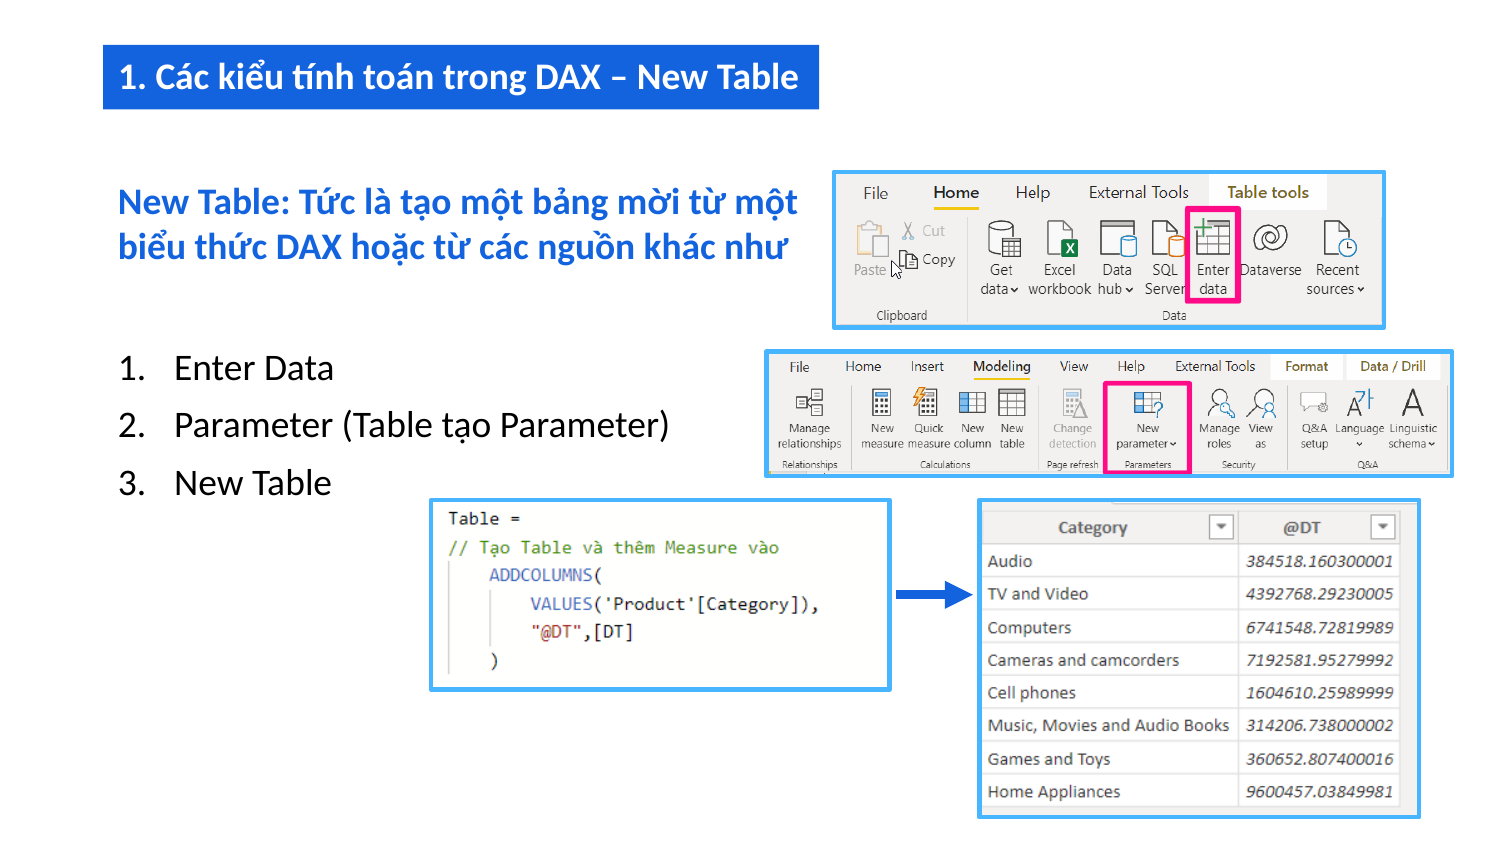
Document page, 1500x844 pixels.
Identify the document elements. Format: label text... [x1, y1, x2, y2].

text_box Enter Data Parameter (Table tạo Parameter) New Table [103, 335, 766, 510]
picture [981, 502, 1417, 815]
picture [836, 174, 1382, 326]
picture [433, 502, 888, 688]
picture [768, 353, 1450, 474]
title 1. Các kiểu tính toán trong DAX – New Table [103, 44, 820, 110]
text_box New Table: Tức là tạo một bảng mời từ một biểu thức DAX hoặc từ các nguồn khác như [103, 169, 867, 275]
